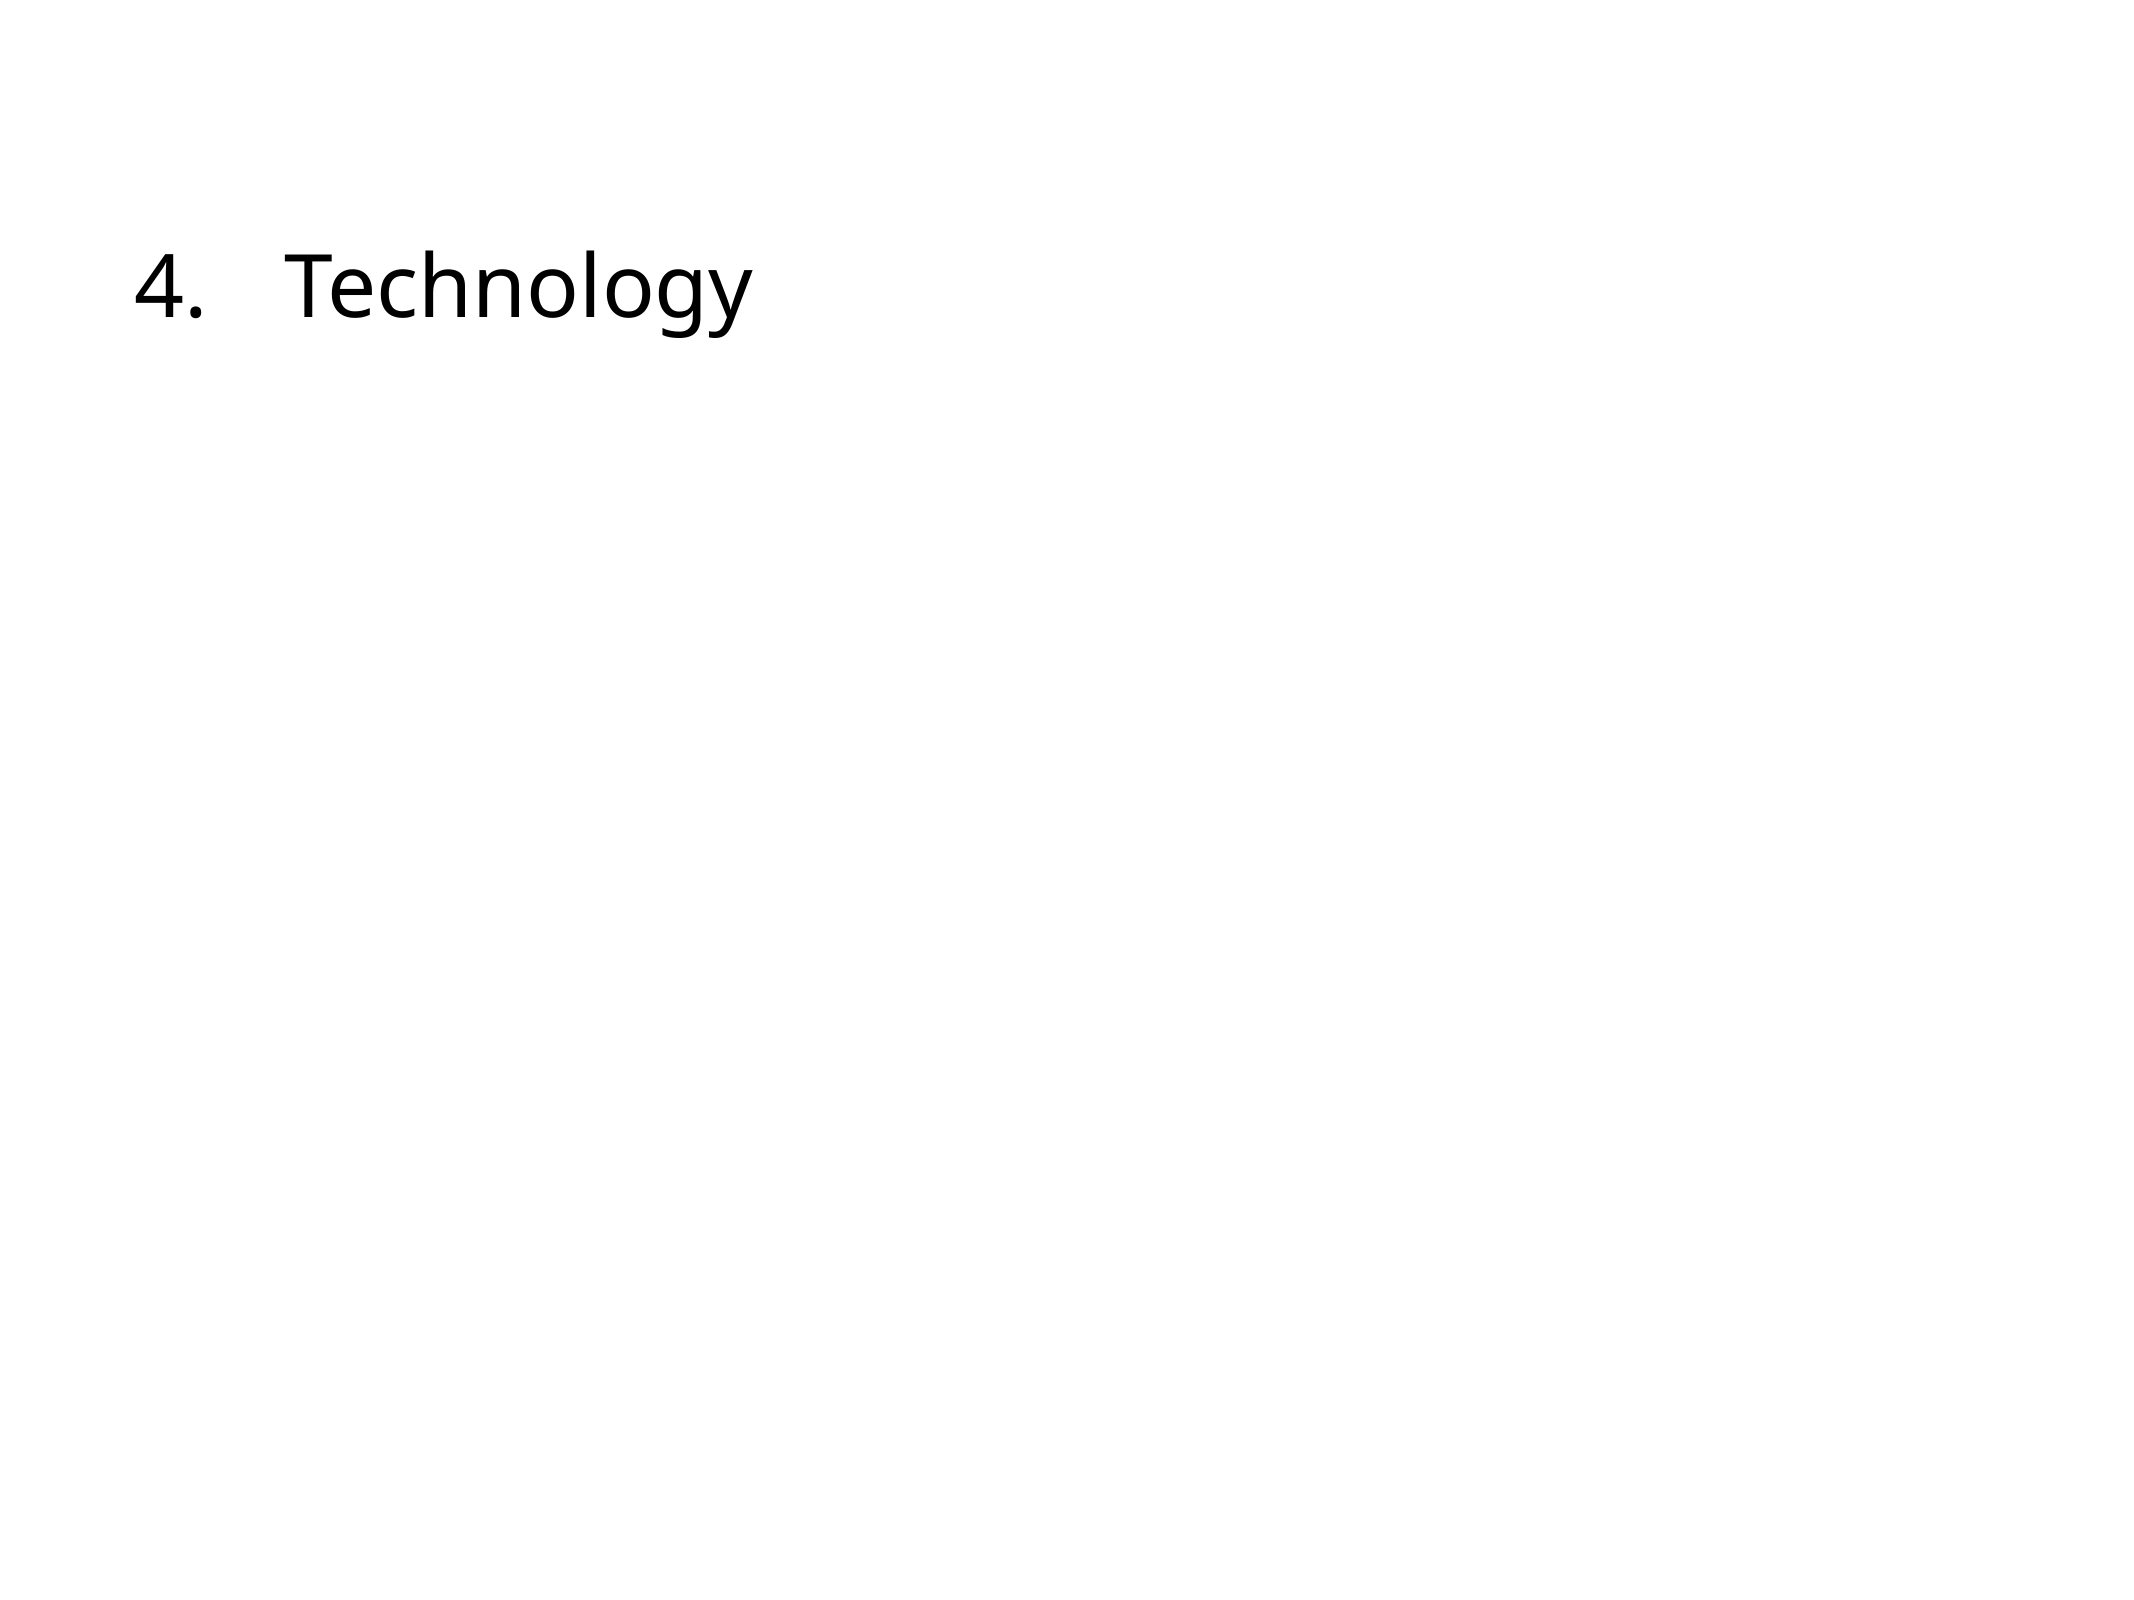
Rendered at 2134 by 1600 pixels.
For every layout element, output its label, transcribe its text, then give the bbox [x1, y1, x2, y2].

title 4. Technology [125, 21, 2073, 544]
